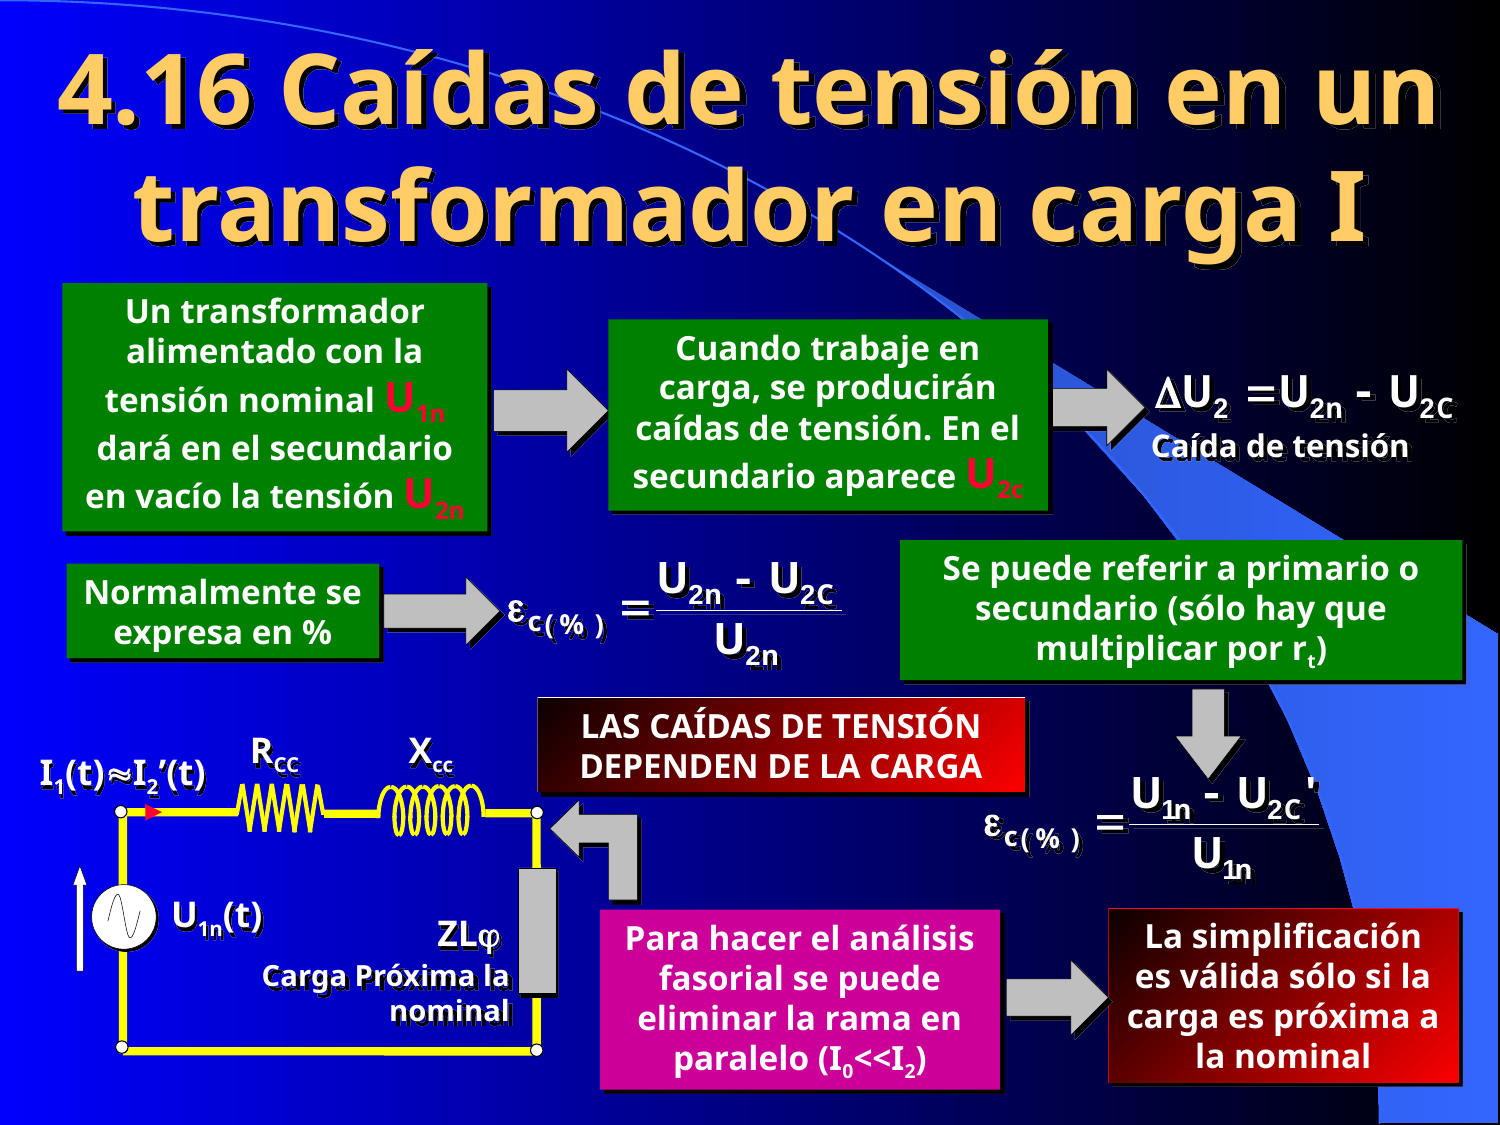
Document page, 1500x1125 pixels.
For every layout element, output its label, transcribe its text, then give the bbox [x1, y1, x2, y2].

title 4.16 Caídas de tensión en un transformador en carga I [12, 50, 1488, 238]
text_box LAS CAÍDAS DE TENSIÓN DEPENDEN DE LA CARGA [537, 697, 1025, 792]
text_box [1006, 960, 1109, 1035]
text_box Cuando trabaje en carga, se producirán caídas de tensión. En el secundario aparece U2c [608, 319, 1048, 511]
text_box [1135, 362, 1460, 509]
text_box [383, 577, 494, 646]
picture [499, 549, 845, 674]
text_box La simplificación es válida sólo si la carga es próxima a la nominal [1108, 908, 1459, 1083]
text_box [493, 369, 608, 453]
text_box [1175, 688, 1242, 762]
picture [976, 764, 1326, 888]
text_box Para hacer el análisis fasorial se puede eliminar la rama en paralelo (I0<<I2) [600, 909, 1000, 1090]
text_box Normalmente se expresa en % [66, 563, 380, 659]
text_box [24, 720, 557, 1057]
text_box Se puede referir a primario o secundario (sólo hay que multiplicar por rt) [900, 540, 1463, 681]
text_box [560, 800, 638, 901]
text_box [1053, 369, 1130, 446]
text_box Un transformador alimentado con la tensión nominal U1n dará en el secundario en vacío la tensión U2n [62, 283, 488, 532]
